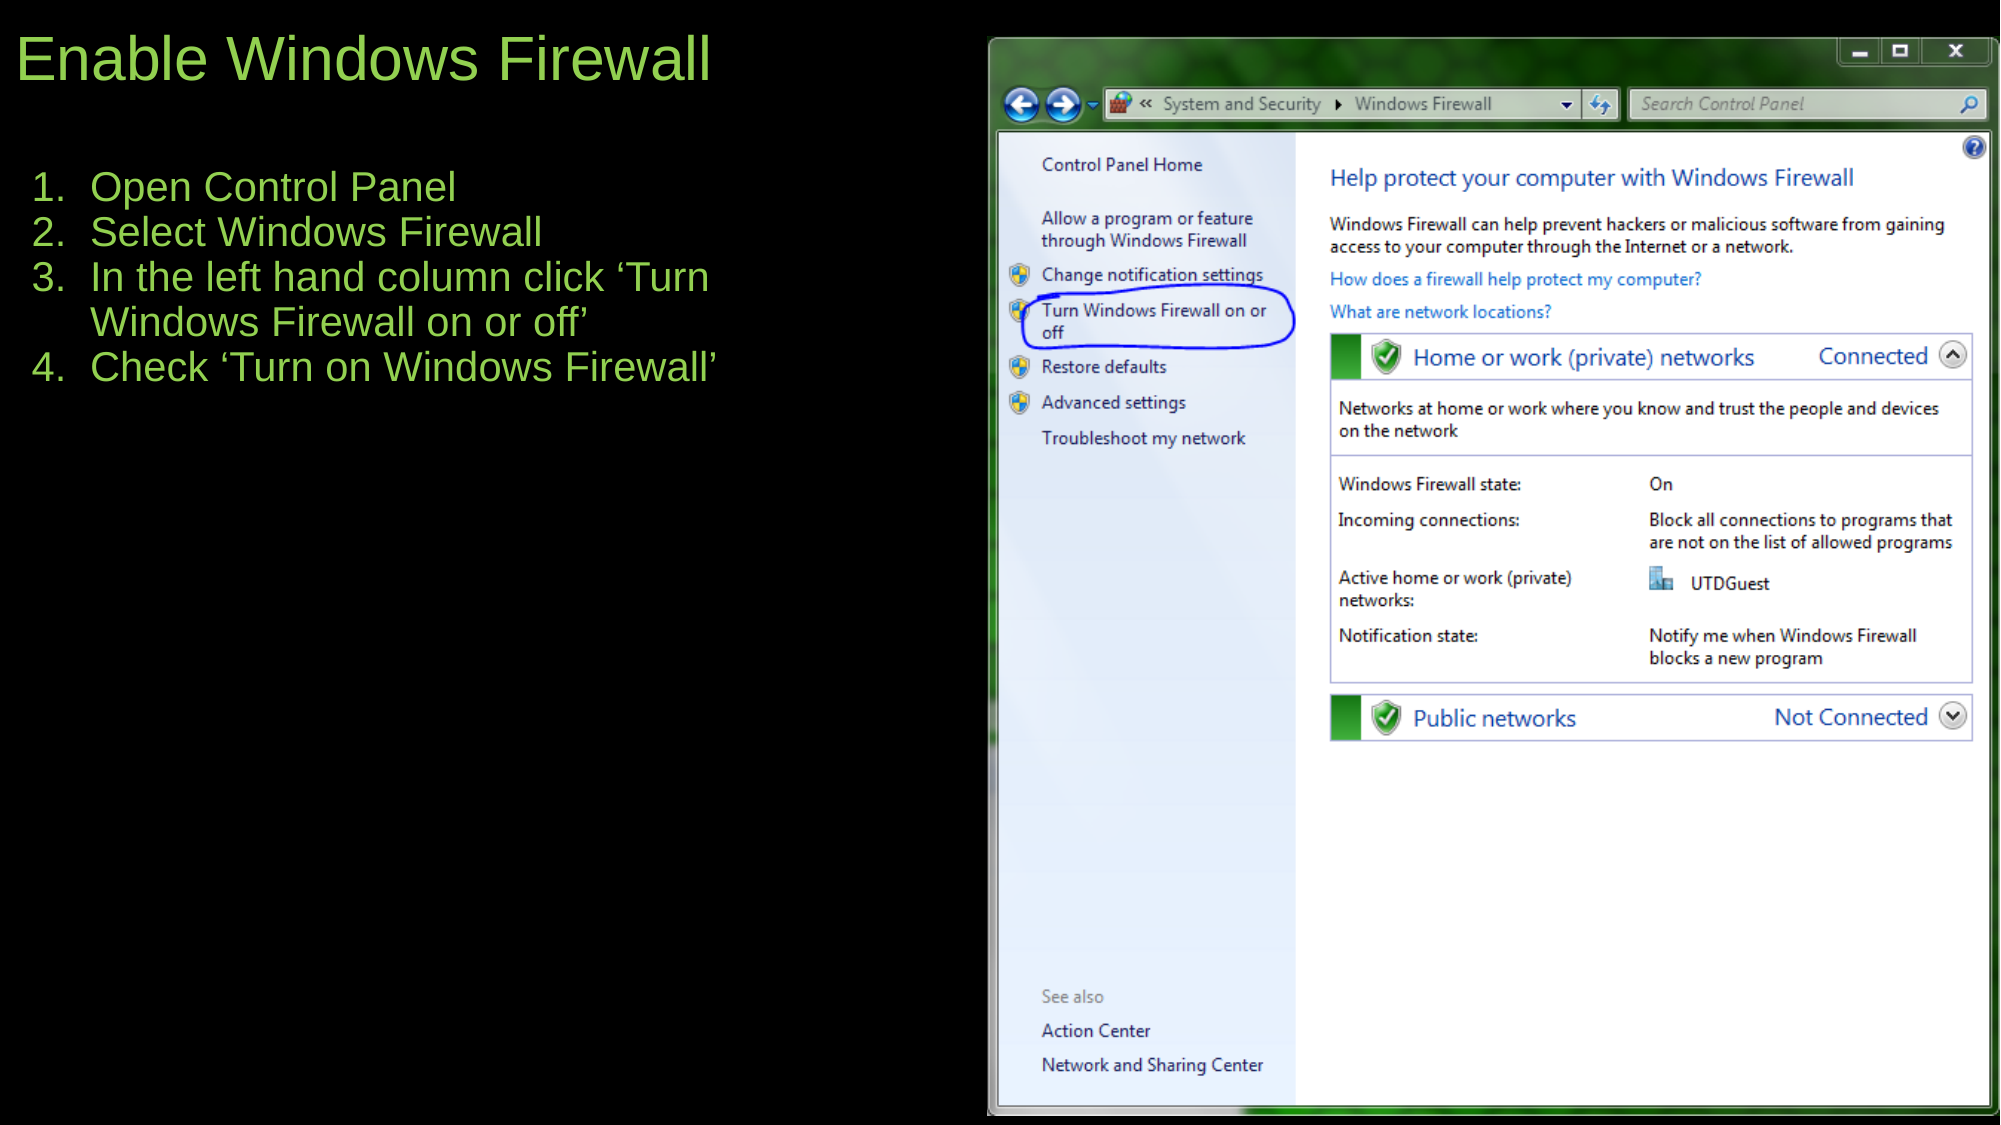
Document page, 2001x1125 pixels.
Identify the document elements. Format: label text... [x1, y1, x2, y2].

picture [987, 36, 2000, 1116]
list Open Control Panel Select Windows Firewall In the left hand column click ‘Turn Windows Firewall on or off’ Check ‘Turn on Windows Firewall’ [0, 149, 794, 975]
title Enable Windows Firewall [0, 0, 1500, 109]
